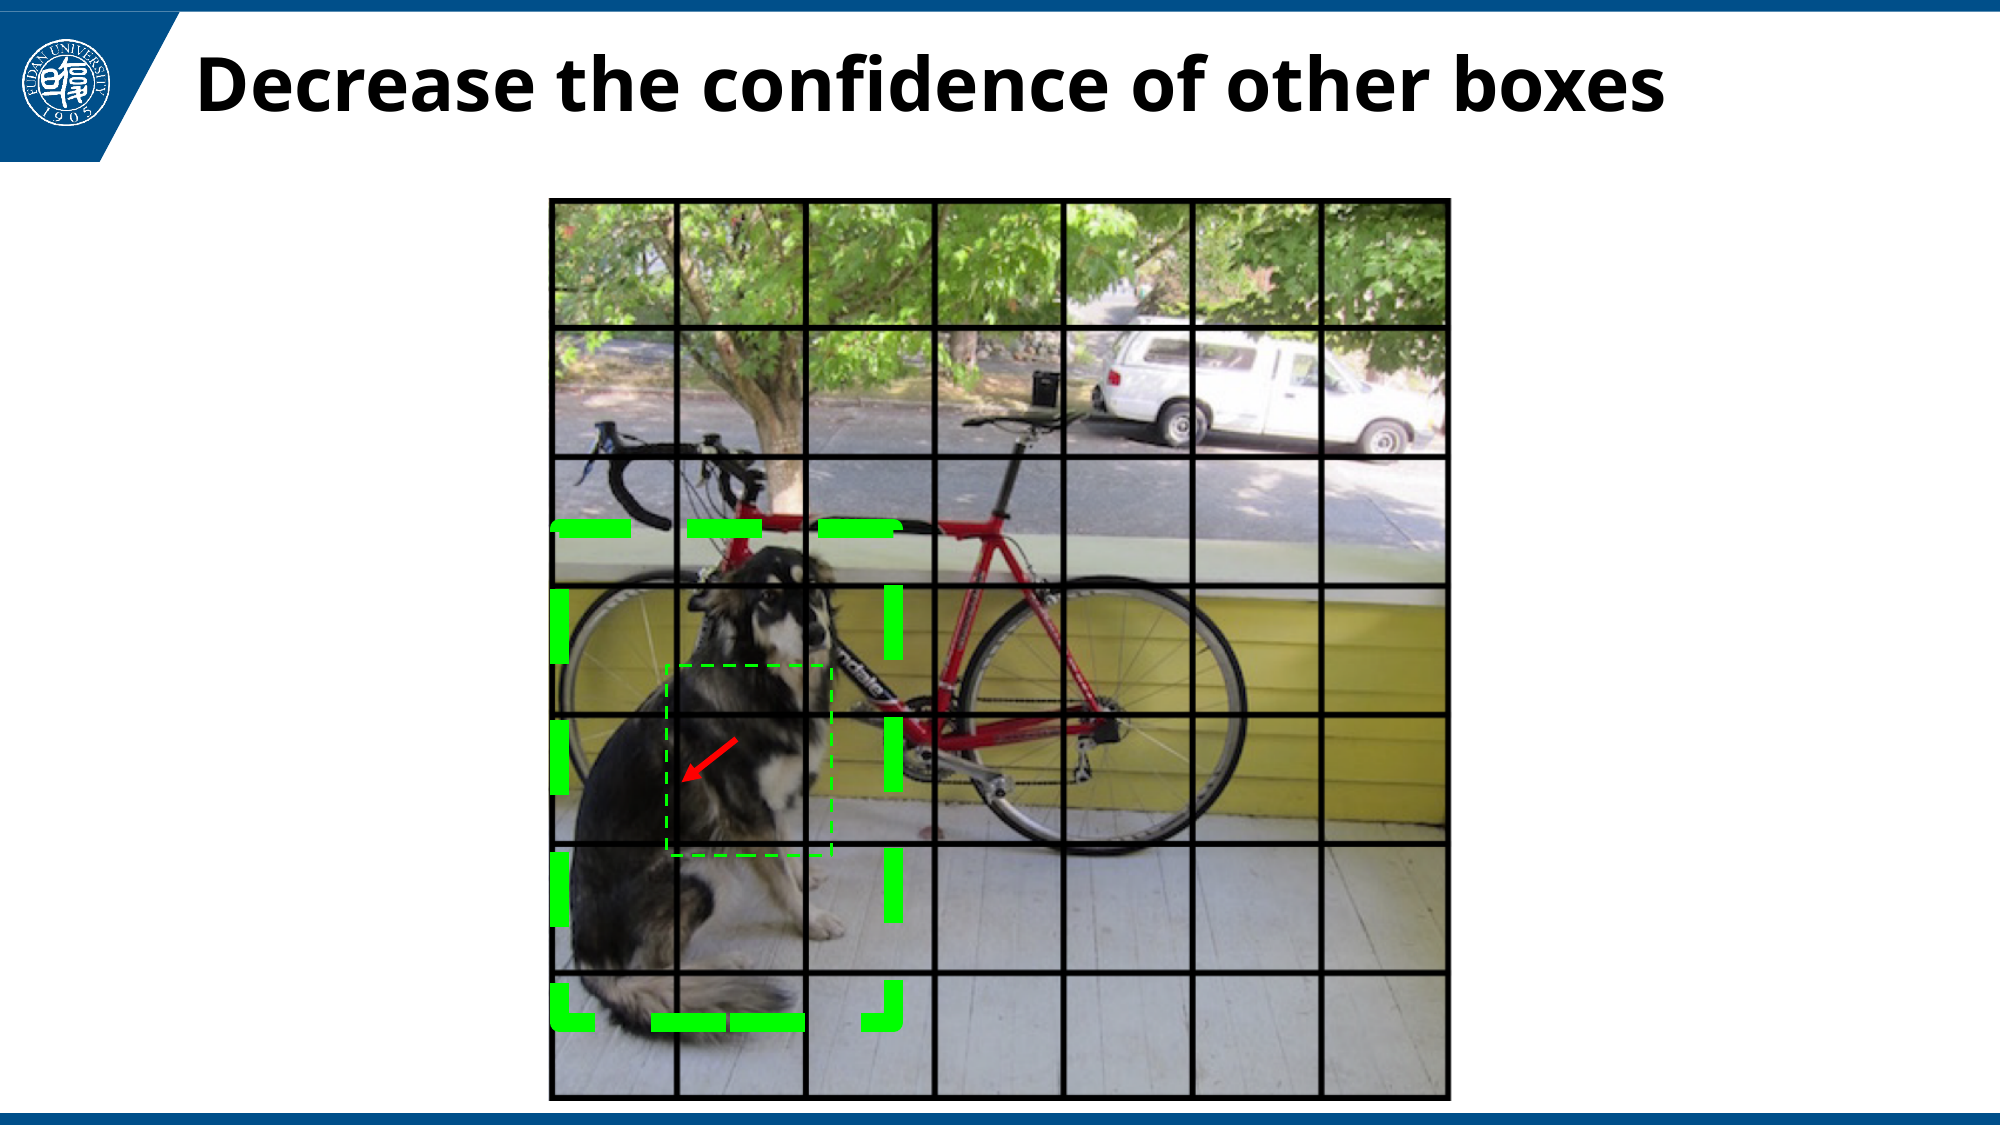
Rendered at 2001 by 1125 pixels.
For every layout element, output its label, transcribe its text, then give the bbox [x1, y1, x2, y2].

picture [548, 198, 1452, 1102]
title Decrease the confidence of other boxes [179, 11, 1863, 162]
picture [22, 39, 110, 126]
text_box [681, 739, 737, 783]
